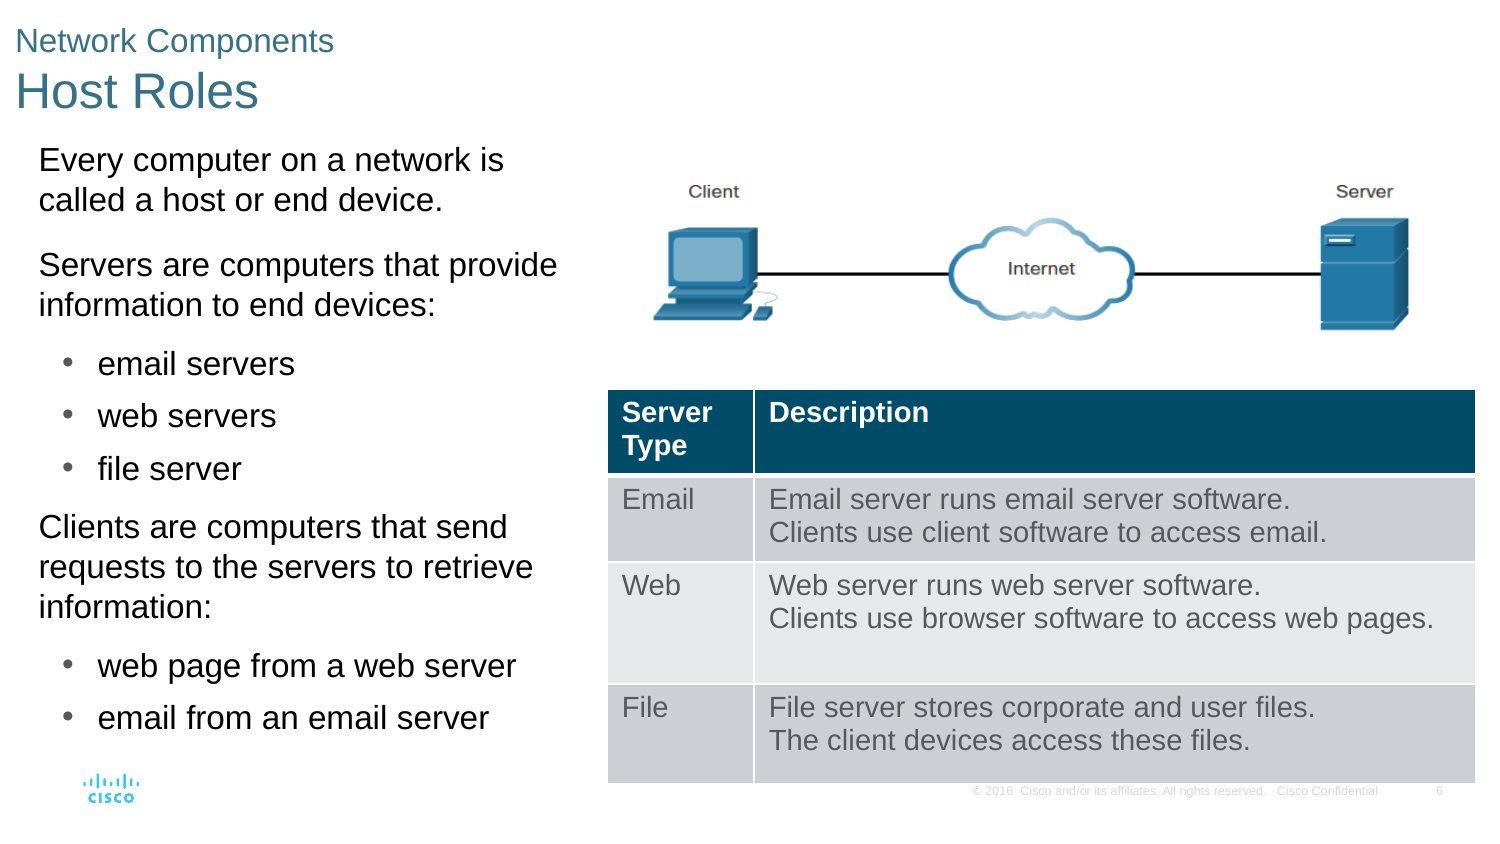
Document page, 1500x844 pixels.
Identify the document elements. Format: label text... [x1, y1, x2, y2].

table_header Description [755, 390, 1475, 473]
table_cell Email server runs email server software. Clients use client software to access email. [755, 478, 1475, 561]
title Network Components Host Roles [0, 6, 1500, 131]
table_cell File server stores corporate and user files. The client devices access these files. [755, 685, 1475, 783]
table_cell Email [608, 478, 753, 561]
table_cell Web server runs web server software. Clients use browser software to access web pages. [755, 563, 1475, 683]
picture [651, 164, 1420, 340]
table_header Server Type [608, 390, 753, 473]
table_cell Web [608, 563, 753, 683]
list Every computer on a network is called a host or end device. Servers are computers that provide information to end devices: email servers web servers file server Clients are computers that send requests to the servers to retrieve information: web page from a web server email from an email server [23, 131, 596, 813]
table_cell File [608, 685, 753, 783]
